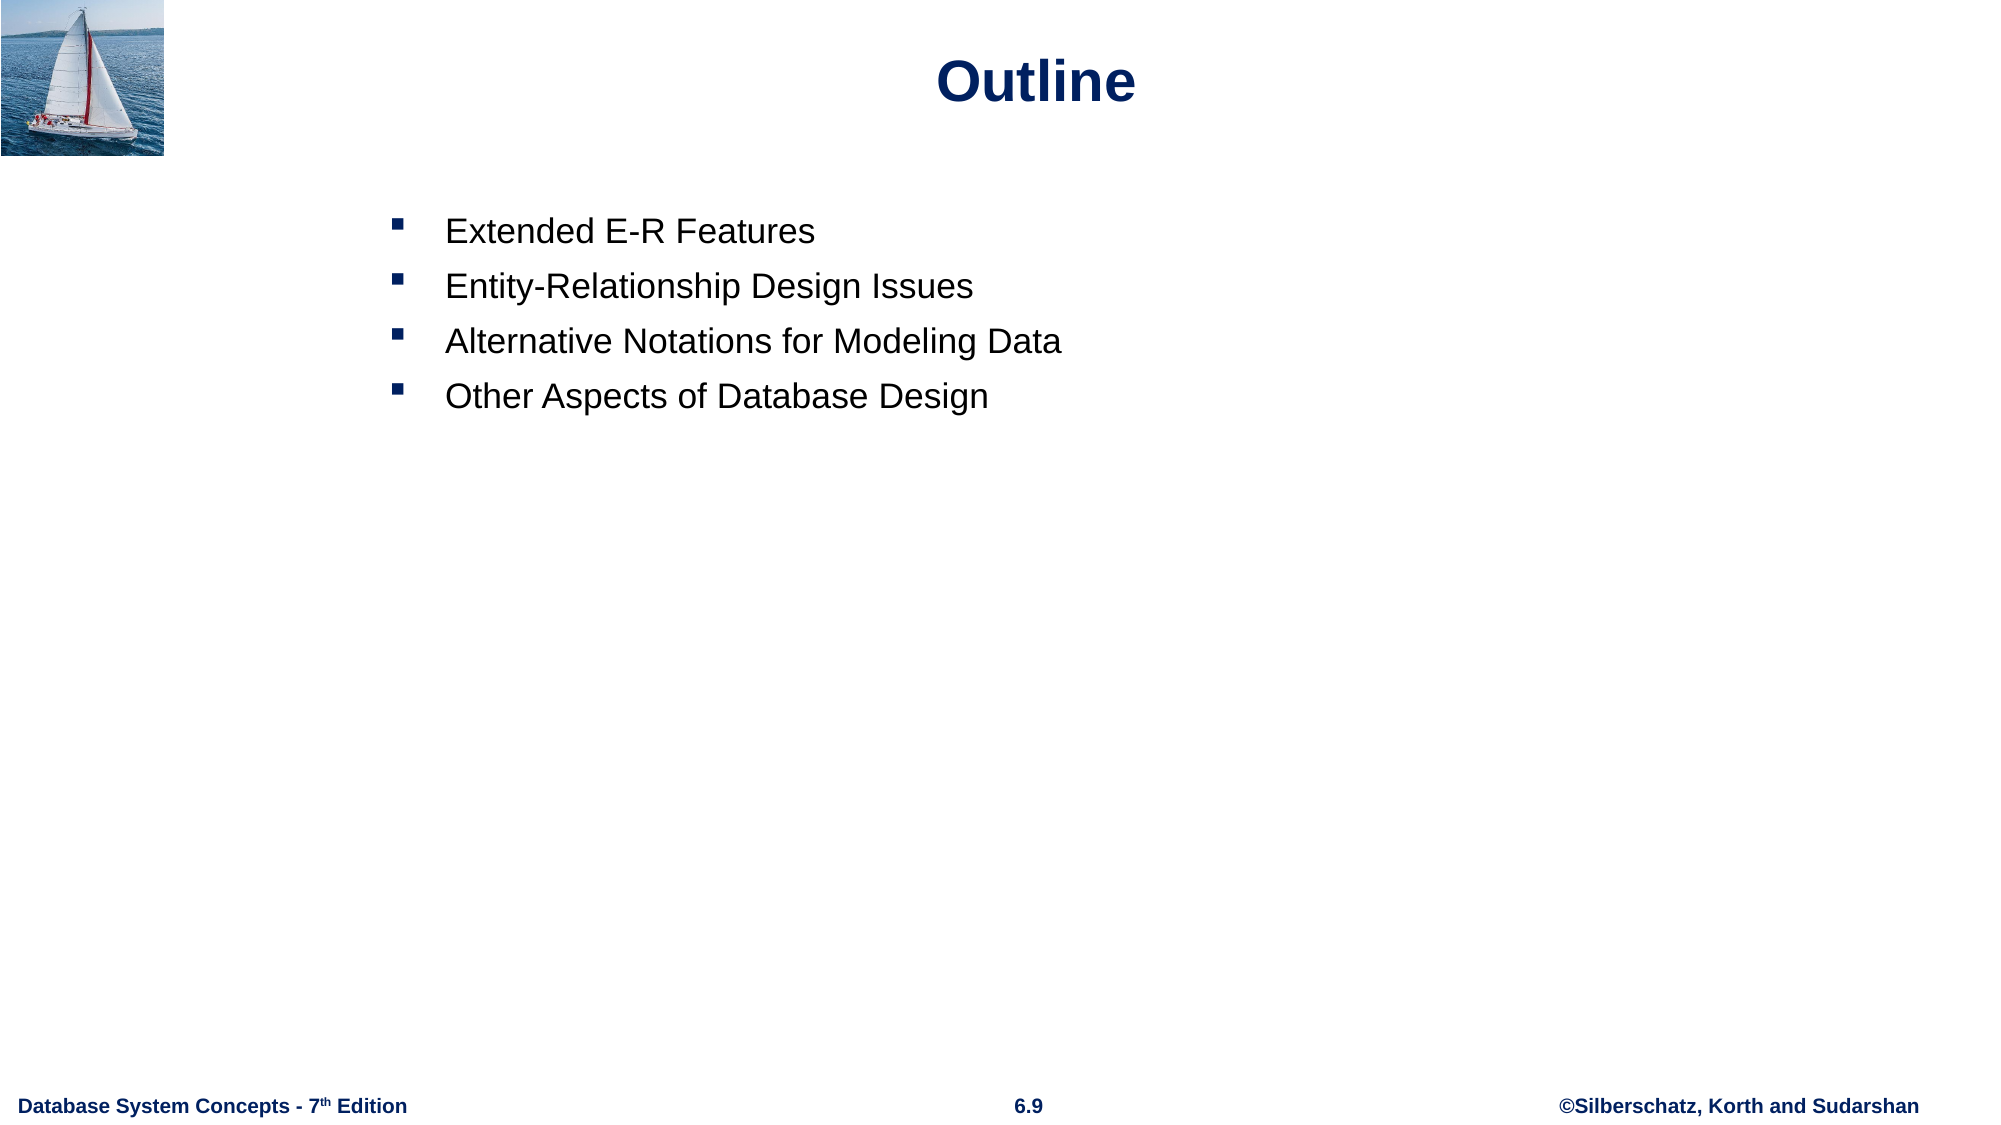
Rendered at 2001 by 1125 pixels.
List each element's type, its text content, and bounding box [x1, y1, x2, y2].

list Extended E-R Features Entity-Relationship Design Issues Alternative Notations for Modeling Data Other Aspects of Database Design [373, 200, 1624, 670]
picture [1, 0, 164, 156]
title Outline [373, 20, 1700, 121]
